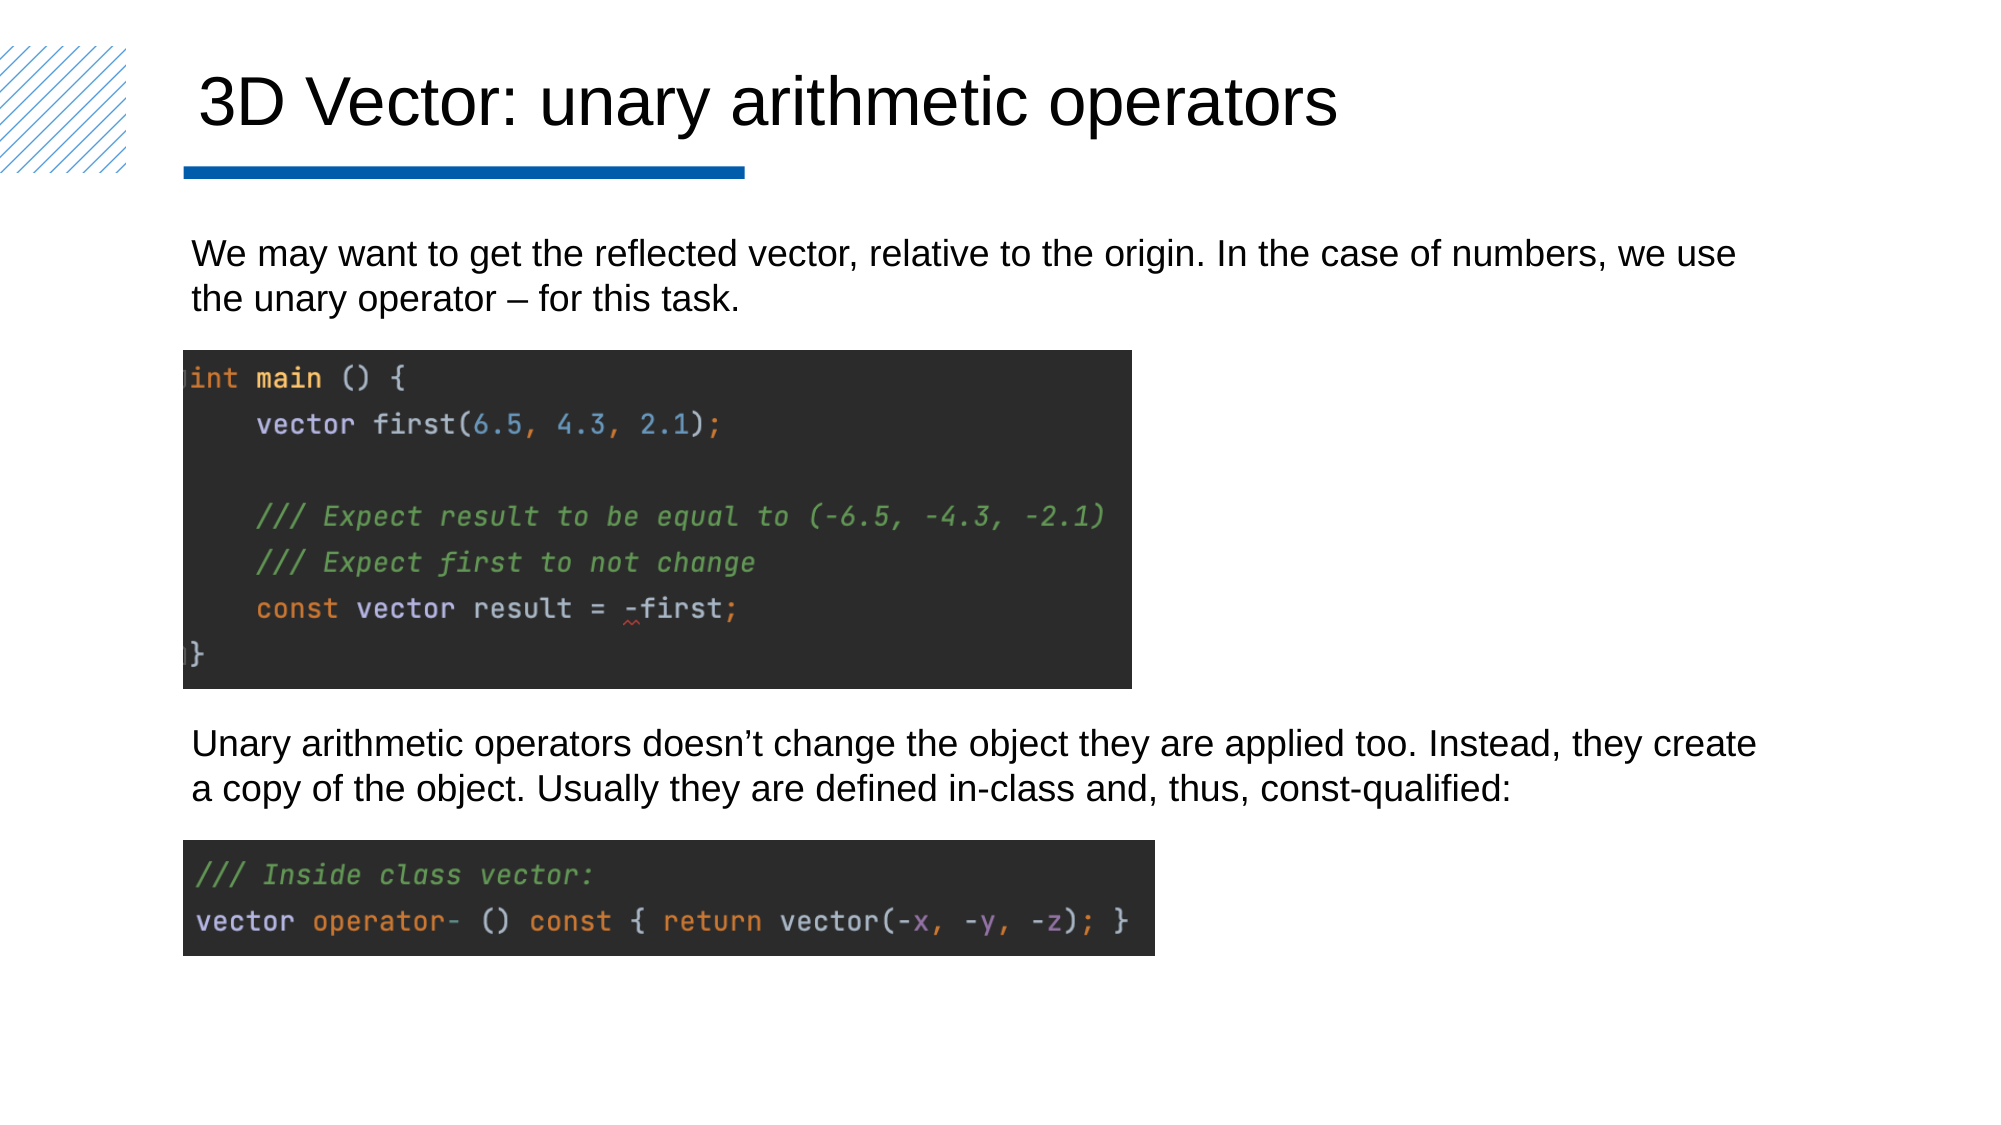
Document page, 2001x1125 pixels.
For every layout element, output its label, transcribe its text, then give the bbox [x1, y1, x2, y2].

text_box We may want to get the reflected vector, relative to the origin. In the case of numbers, we use the unary operator – for this task. [183, 221, 1780, 327]
picture [183, 350, 1132, 689]
picture [183, 840, 1155, 956]
list 3D Vector: unary arithmetic operators [183, 58, 1780, 149]
picture [0, 46, 126, 173]
text_box Unary arithmetic operators doesn’t change the object they are applied too. Instead, they create a copy of the object. Usually they are defined in-class and, thus, const-qualified: [183, 711, 1780, 817]
